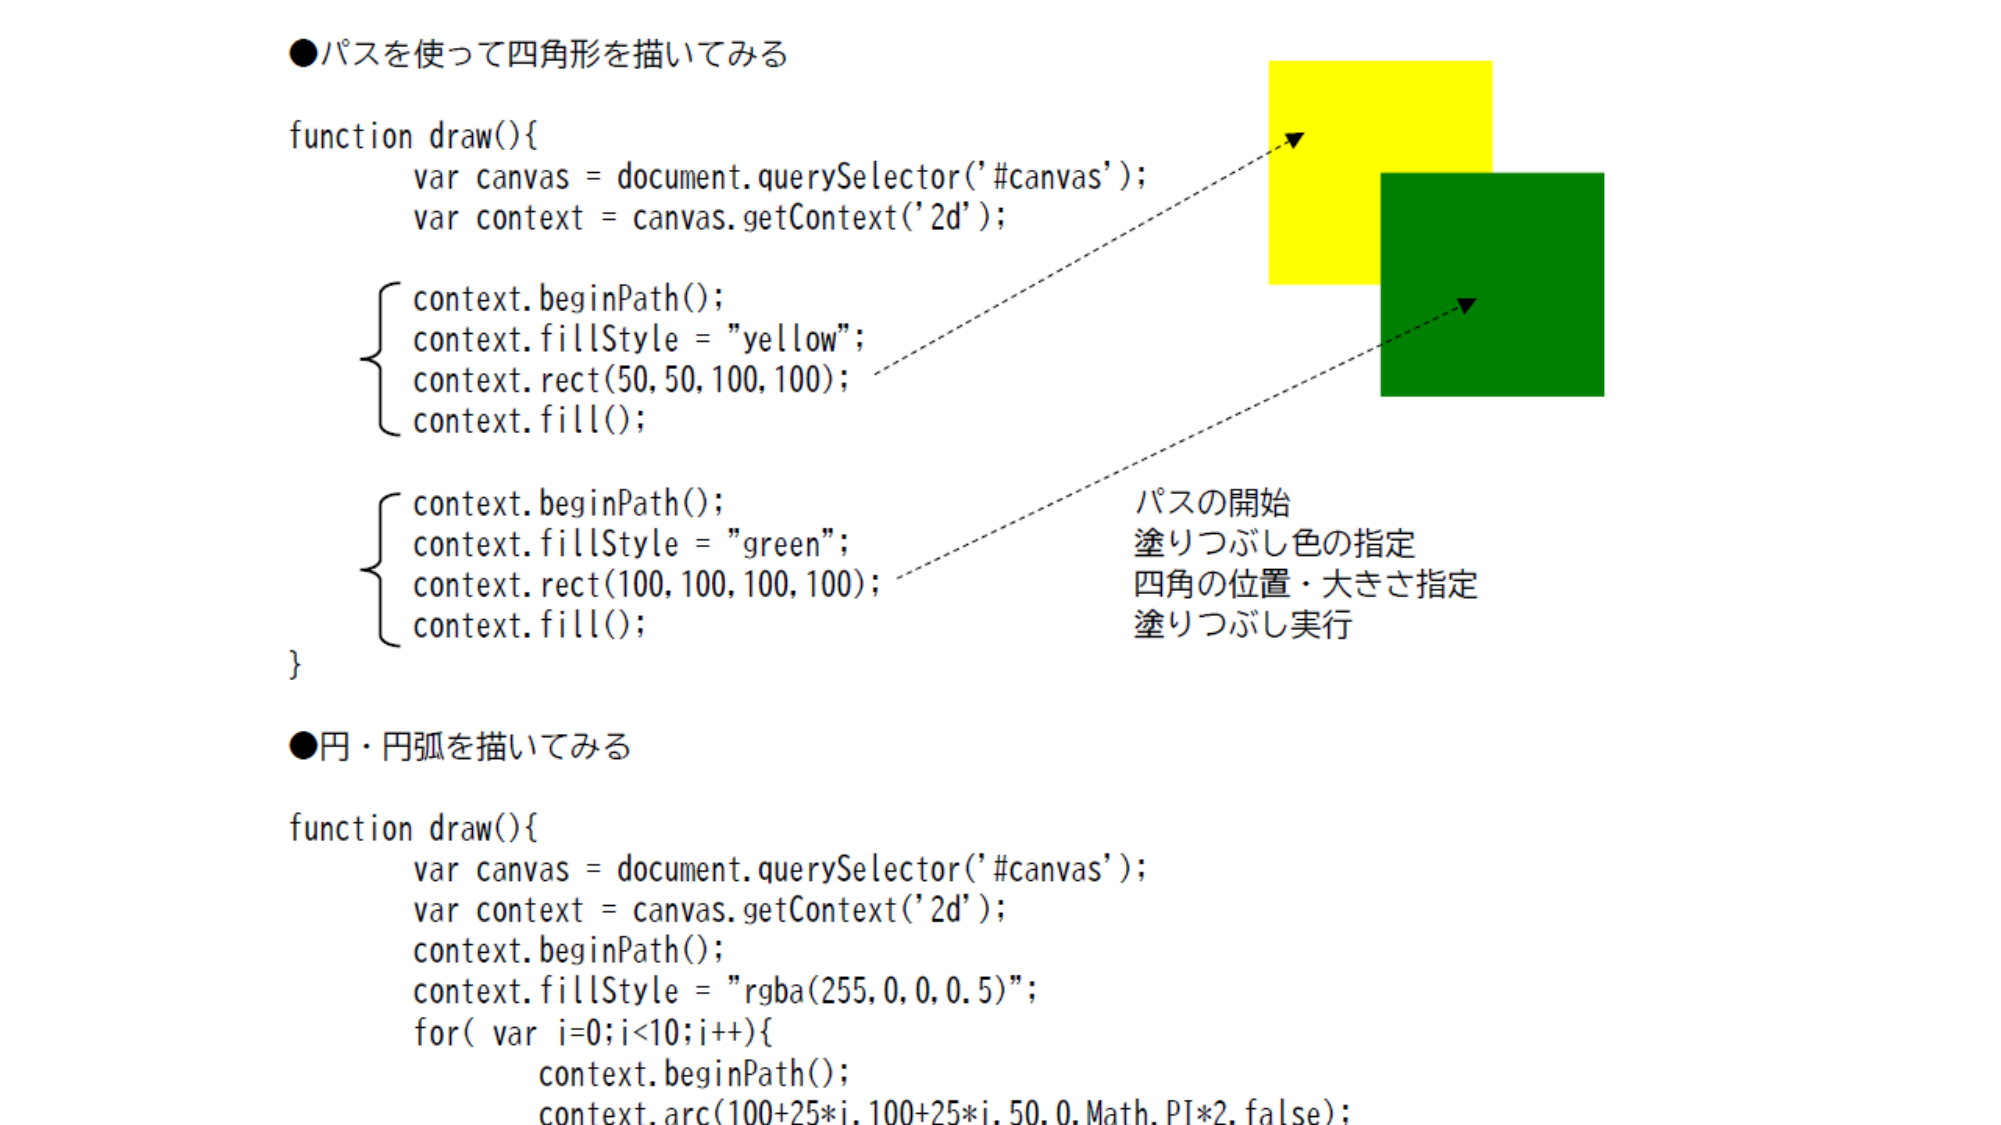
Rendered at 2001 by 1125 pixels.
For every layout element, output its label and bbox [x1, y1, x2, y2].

picture [237, 0, 1694, 1125]
